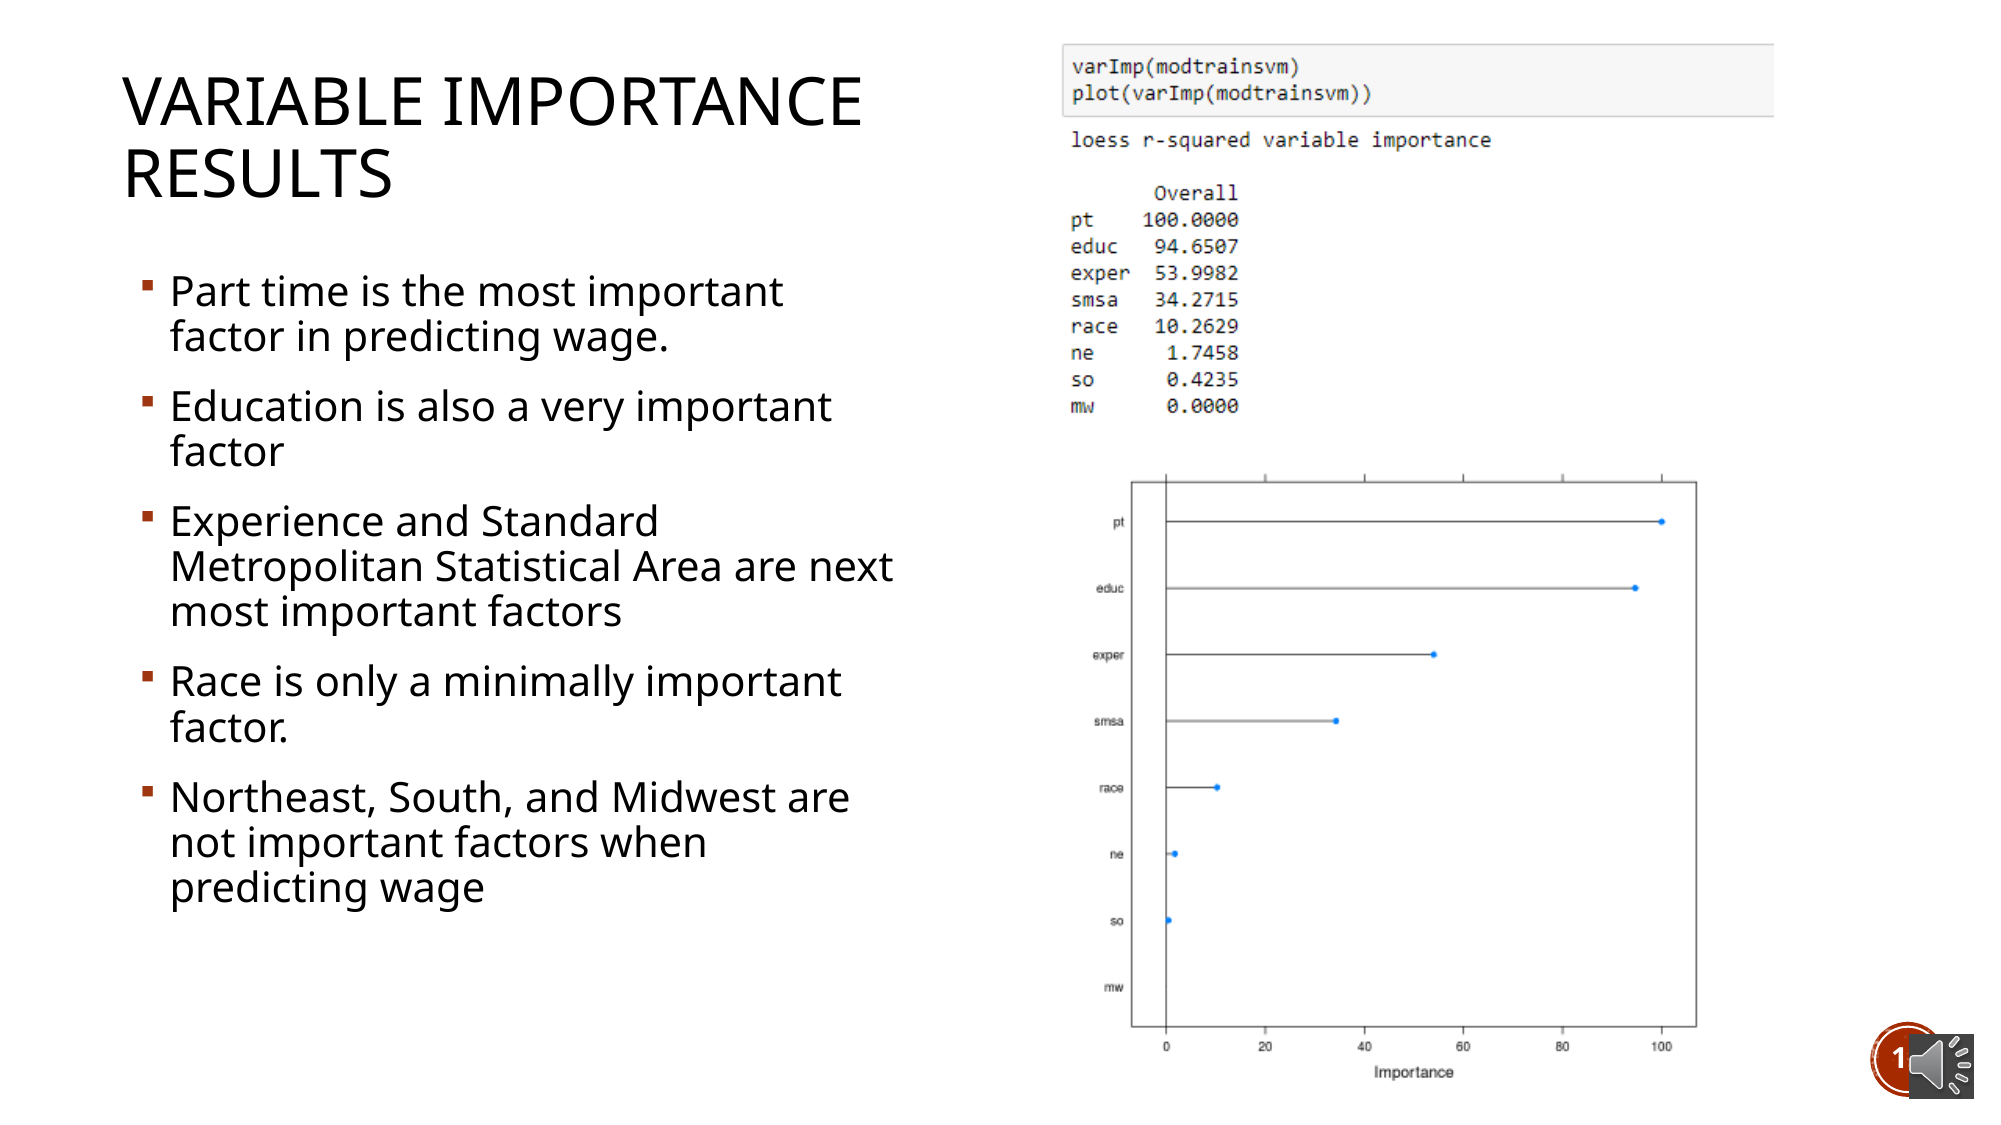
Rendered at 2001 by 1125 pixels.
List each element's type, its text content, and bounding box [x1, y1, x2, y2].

title Variable Importance results [107, 45, 947, 234]
slide_number 13 [1855, 1028, 1961, 1089]
picture [1053, 33, 1774, 1092]
list Part time is the most important factor in predicting wage. Education is also a very important factor Experience and Standard Metropolitan Statistical Area are next most important factors Race is only a minimally important factor. Northeast, South, and Midwest are not important factors when predicting wage [124, 263, 916, 1029]
picture [1909, 1034, 1975, 1100]
